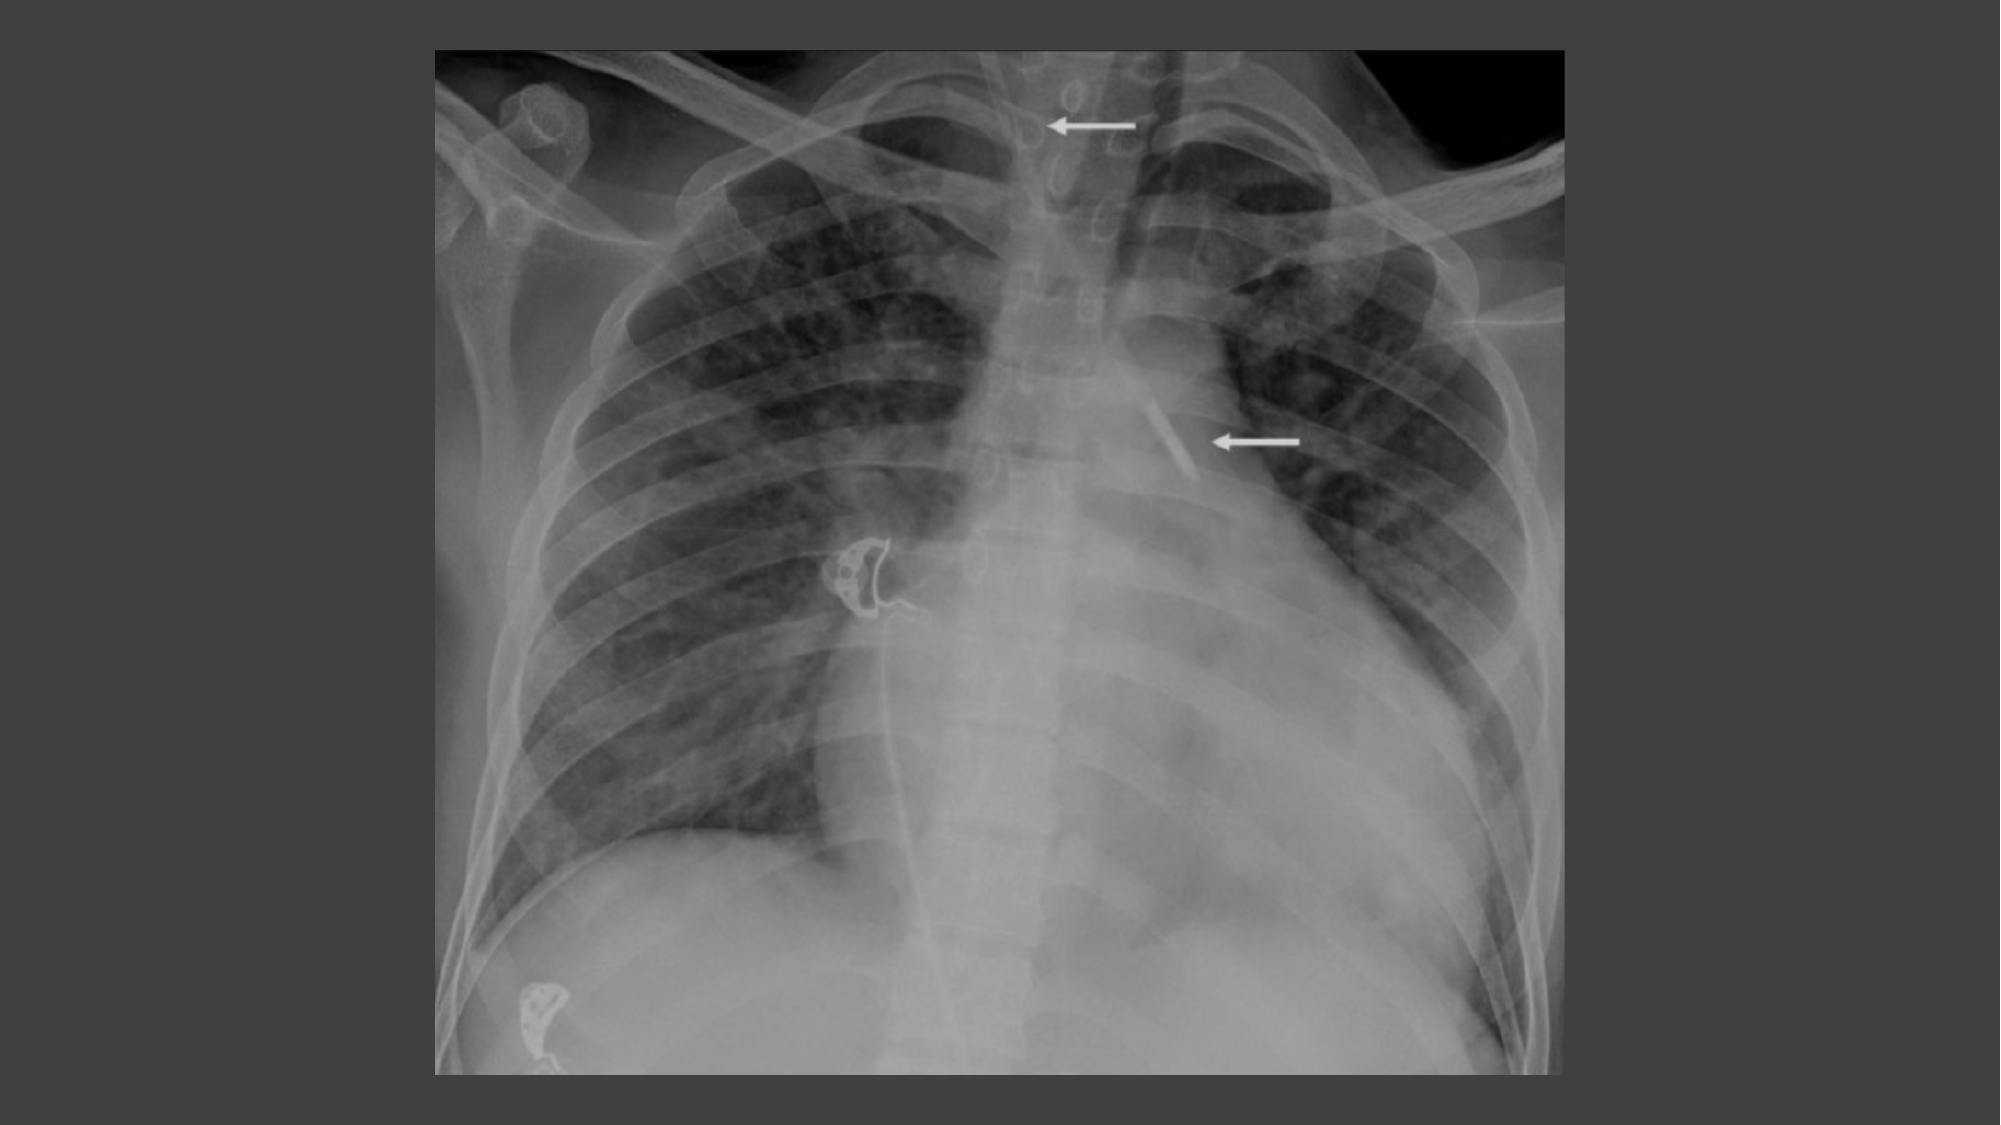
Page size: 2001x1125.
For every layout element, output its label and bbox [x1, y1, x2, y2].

picture [434, 49, 1565, 1076]
